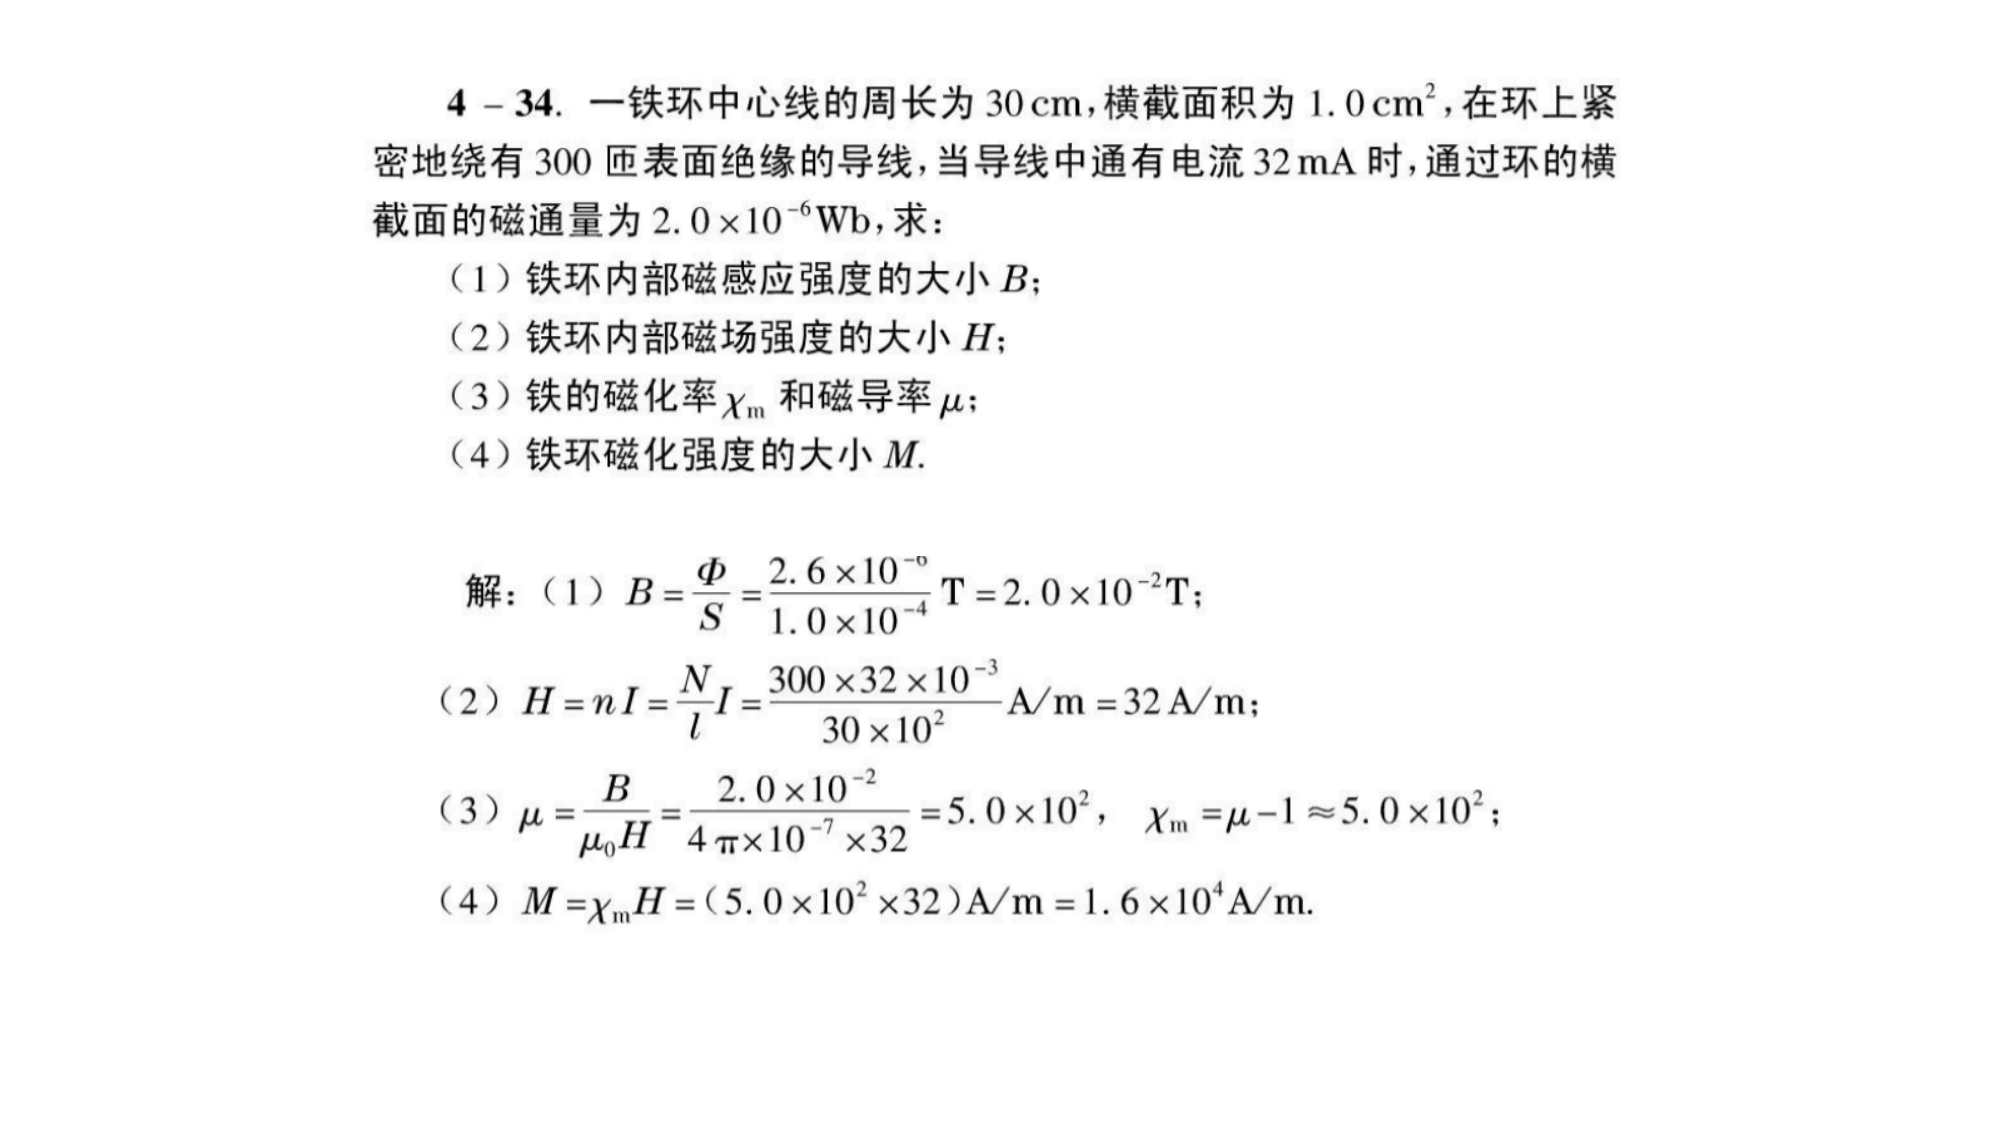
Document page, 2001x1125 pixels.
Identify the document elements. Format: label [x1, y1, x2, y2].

picture [402, 556, 1542, 935]
picture [361, 59, 1639, 478]
